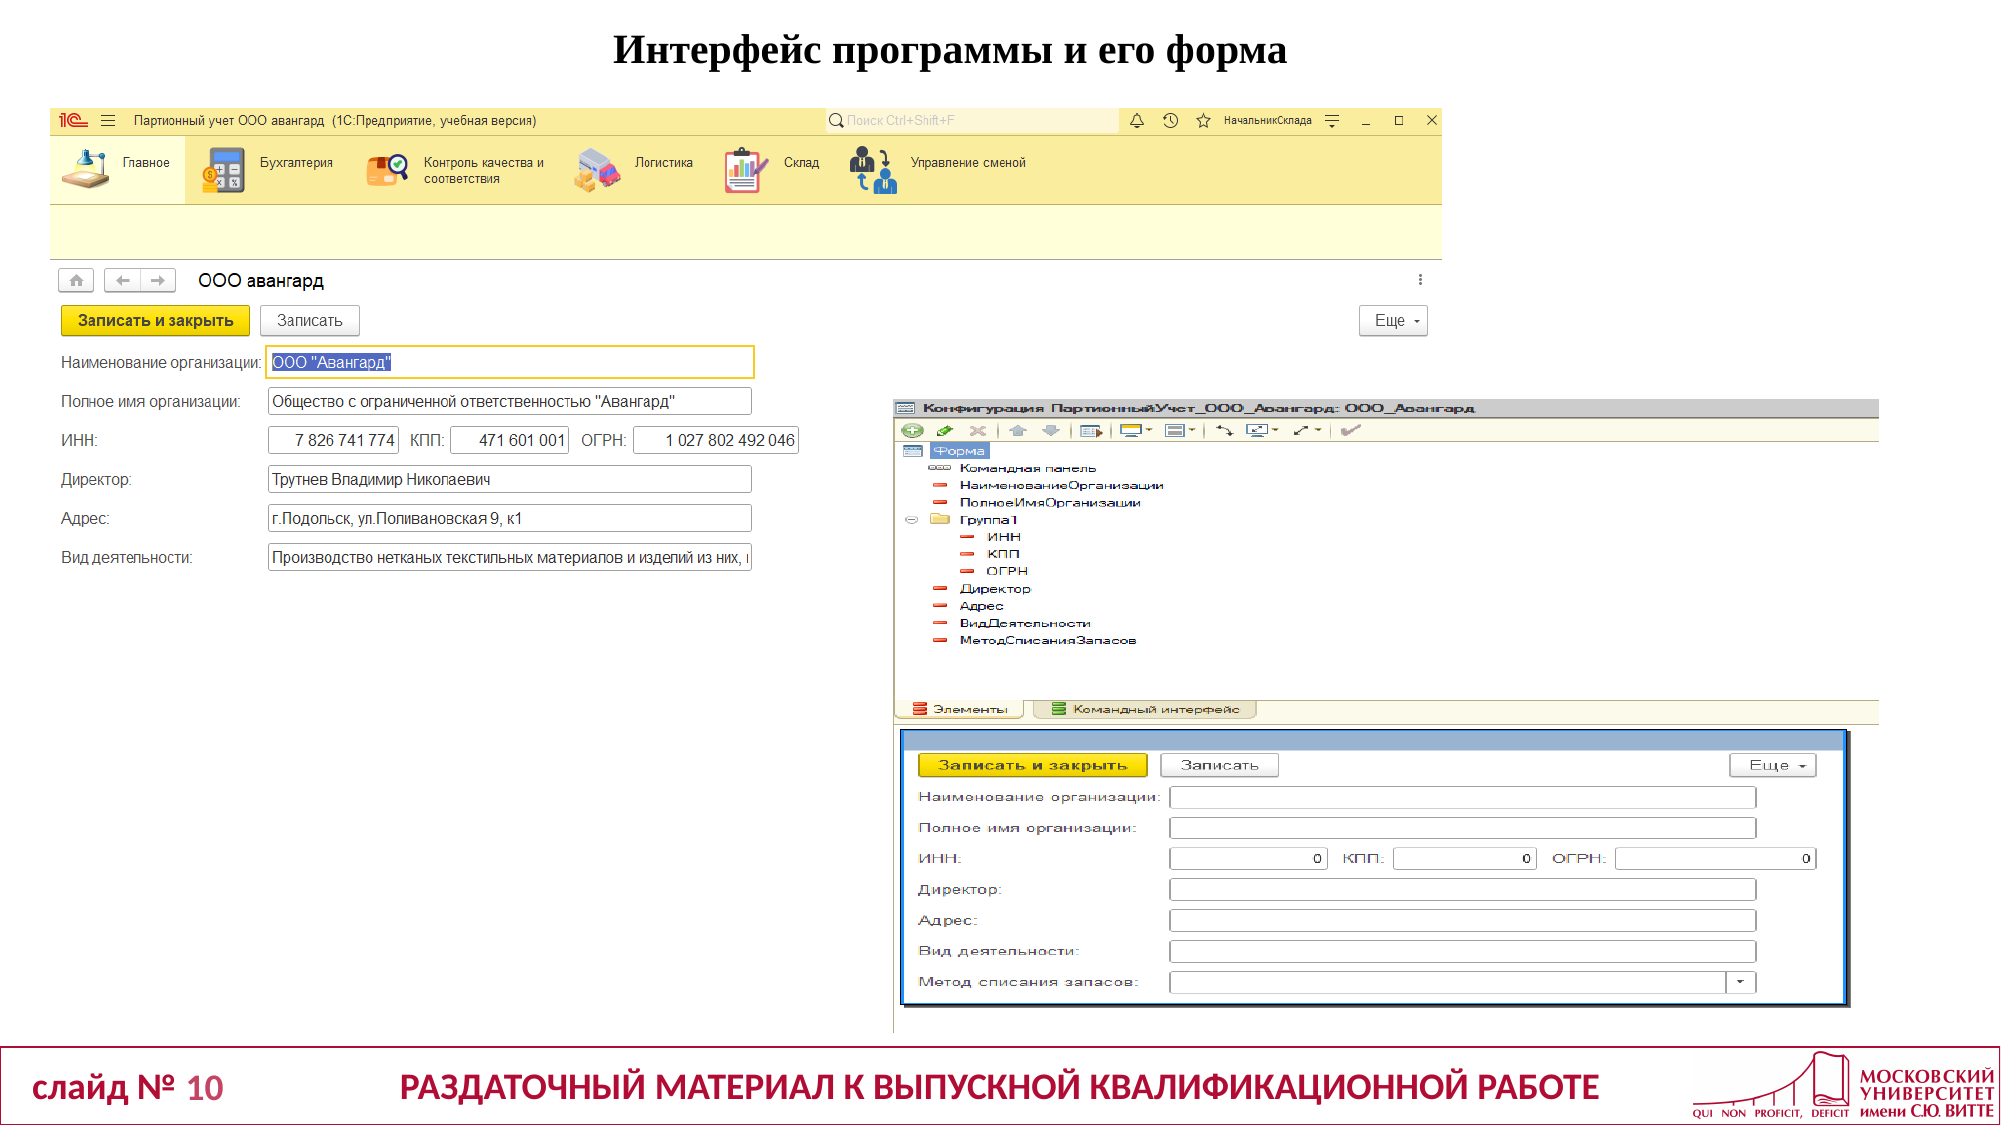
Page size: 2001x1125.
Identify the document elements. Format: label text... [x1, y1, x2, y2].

text_box Интерфейс программы и его форма [598, 14, 1314, 80]
picture [50, 108, 1879, 1034]
text_box 10 [170, 1055, 256, 1115]
picture [1691, 1049, 1996, 1121]
